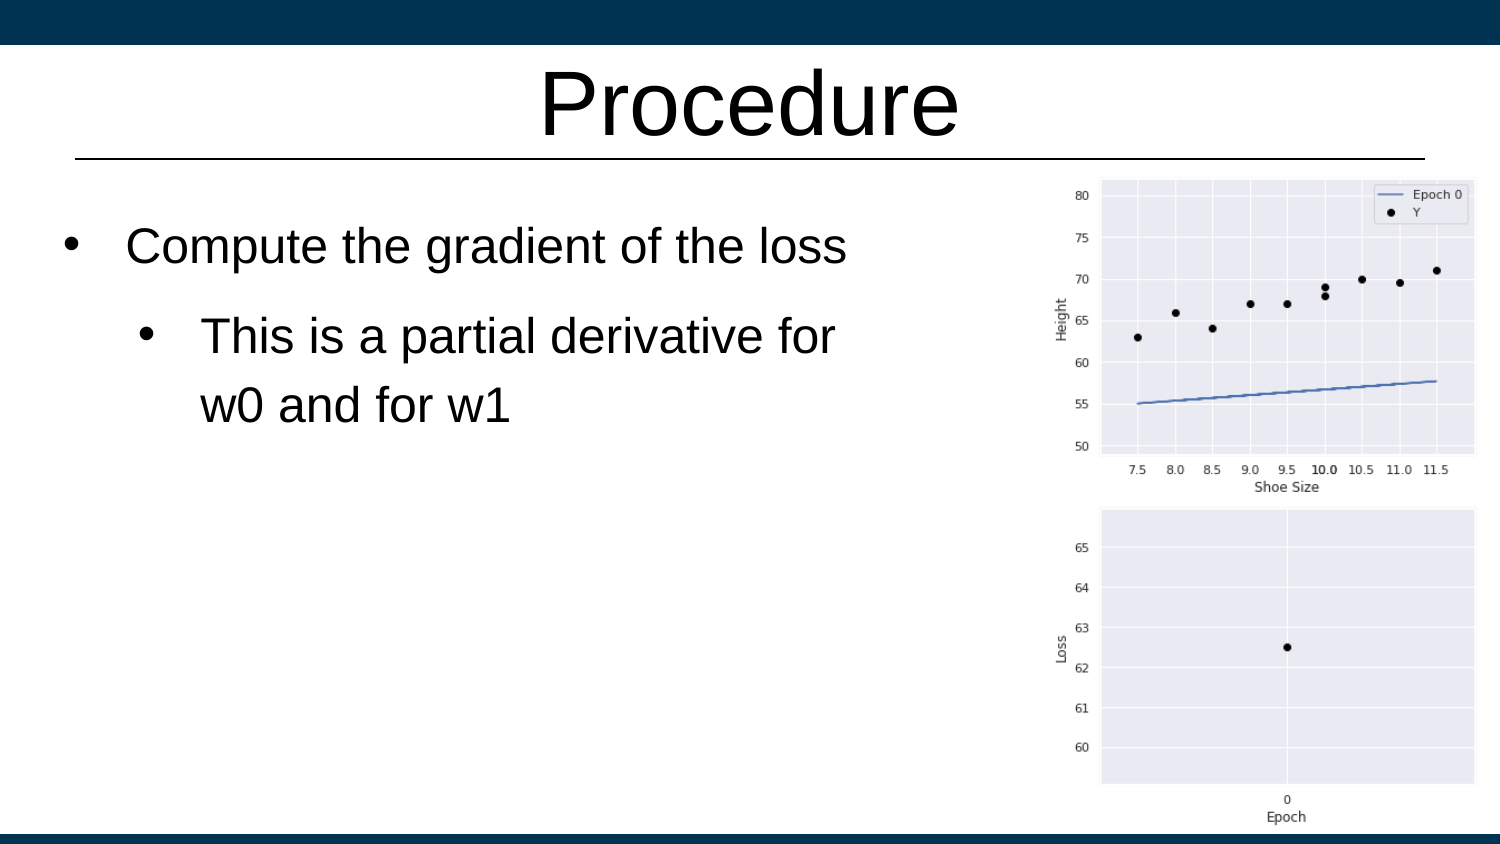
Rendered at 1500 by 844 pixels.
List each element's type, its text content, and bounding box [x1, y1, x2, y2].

list Compute the gradient of the loss This is a partial derivative for w0 and for w1 [35, 196, 918, 754]
picture [1047, 171, 1481, 834]
title Procedure [75, 28, 1425, 169]
